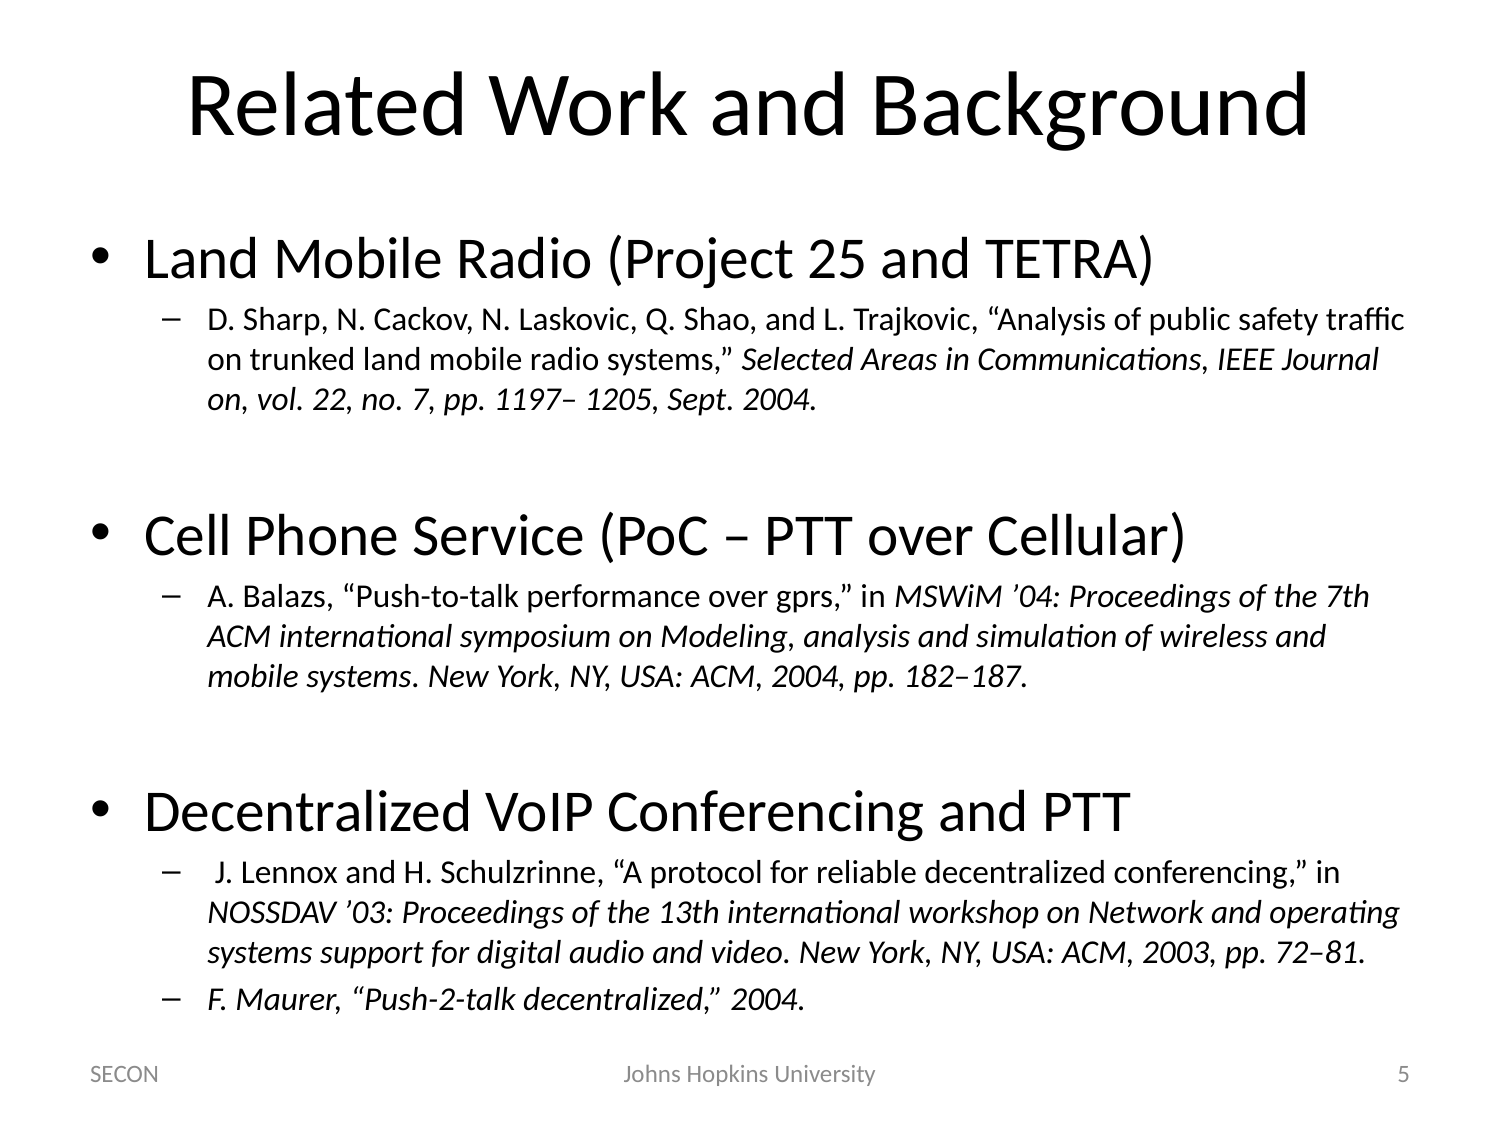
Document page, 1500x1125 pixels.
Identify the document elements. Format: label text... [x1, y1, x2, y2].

slide_number SECON [75, 1042, 425, 1103]
list Land Mobile Radio (Project 25 and TETRA) D. Sharp, N. Cackov, N. Laskovic, Q. Shao, and L. Trajkovic, “Analysis of public safety traffic on trunked land mobile radio systems,” Selected Areas in Communications, IEEE Journal on, vol. 22, no. 7, pp. 1197– 1205, Sept. 2004. Cell Phone Service (PoC – PTT over Cellular) A. Balazs, “Push-to-talk performance over gprs,” in MSWiM ’04: Proceedings of the 7th ACM international symposium on Modeling, analysis and simulation of wireless and mobile systems. New York, NY, USA: ACM, 2004, pp. 182–187. Decentralized VoIP Conferencing and PTT J. Lennox and H. Schulzrinne, “A protocol for reliable decentralized conferencing,” in NOSSDAV ’03: Proceedings of the 13th international workshop on Network and operating systems support for digital audio and video. New York, NY, USA: ACM, 2003, pp. 72–81. F. Maurer, “Push-2-talk decentralized,” 2004. [75, 212, 1425, 1043]
footer Johns Hopkins University [512, 1042, 988, 1103]
title Related Work and Background [75, 30, 1425, 168]
slide_number 5 [1074, 1042, 1425, 1103]
